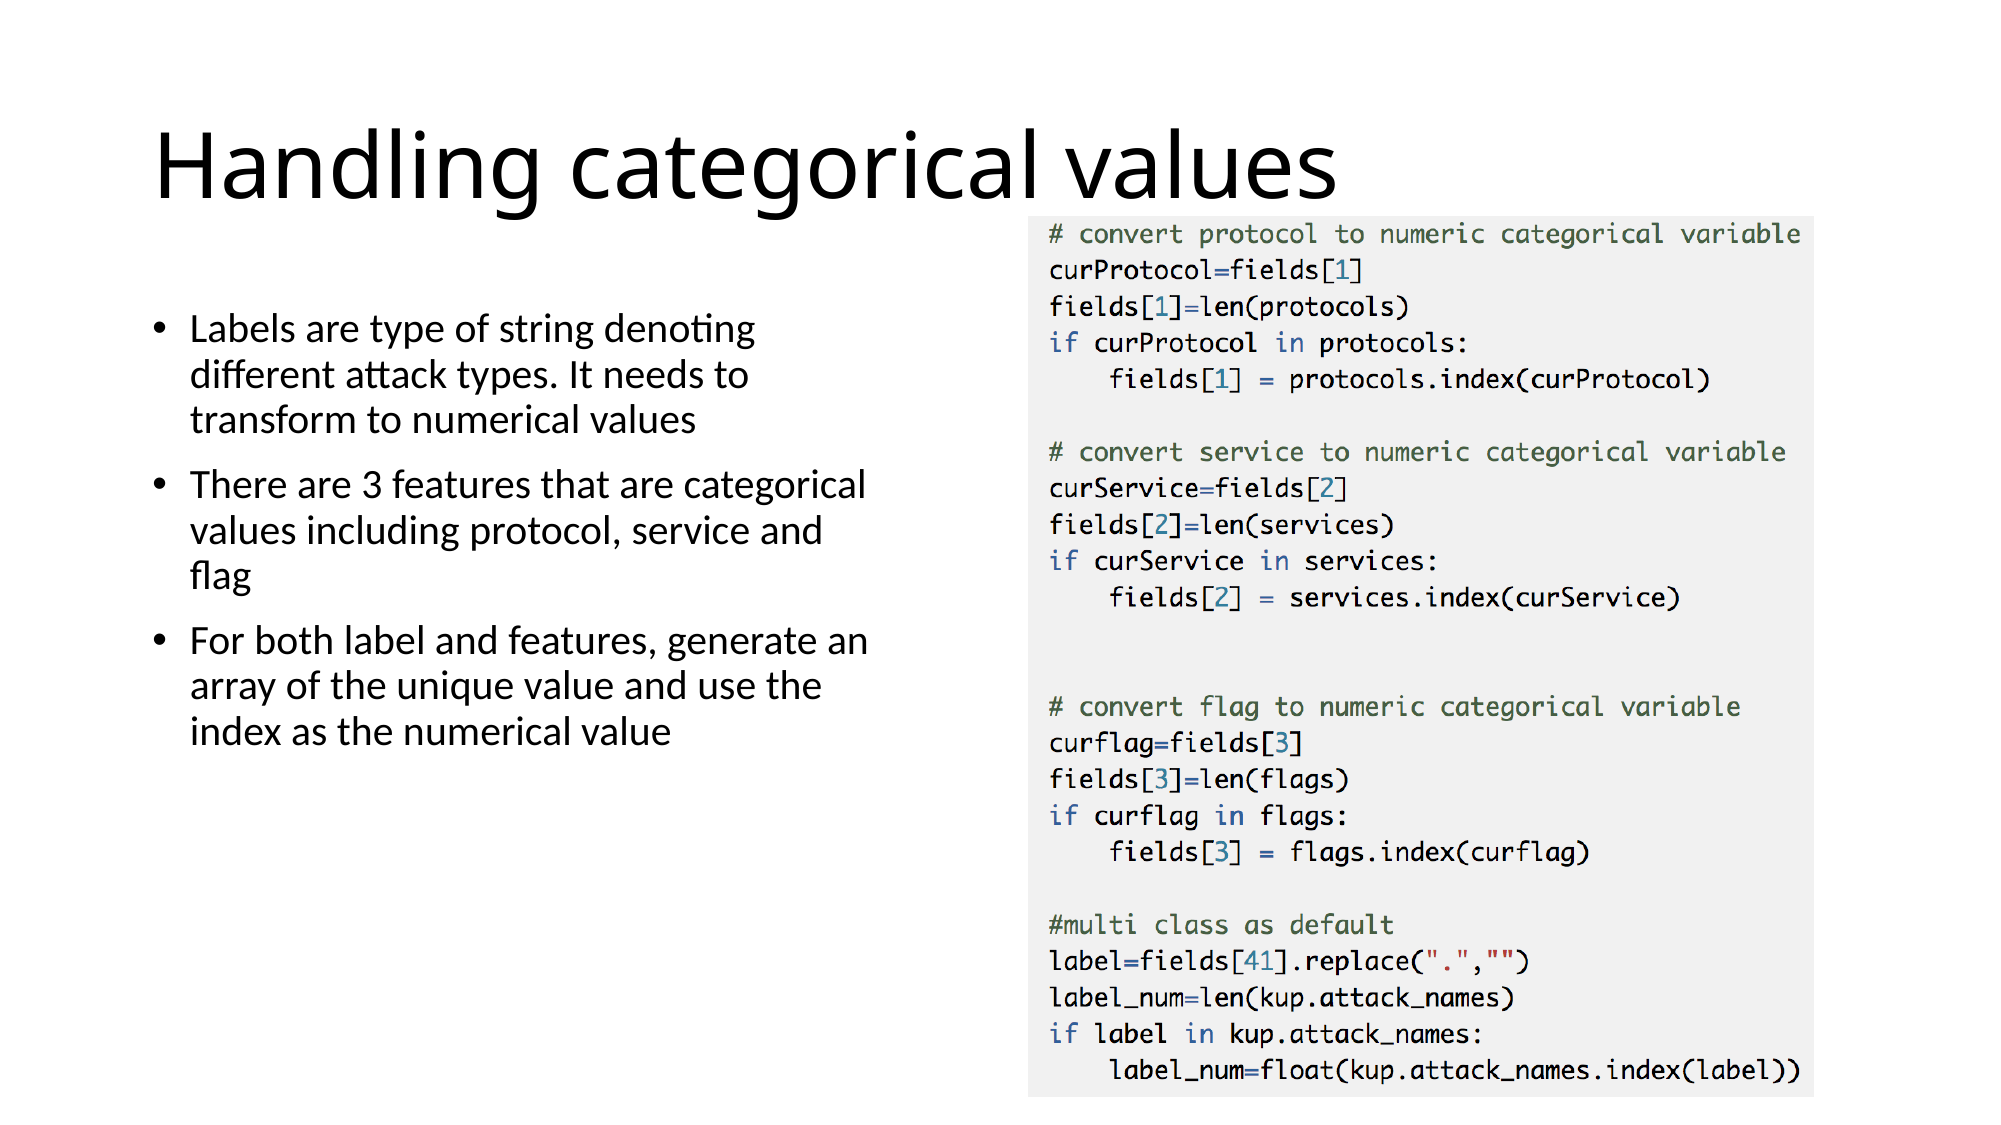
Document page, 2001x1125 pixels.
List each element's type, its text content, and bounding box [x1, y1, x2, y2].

list Labels are type of string denoting different attack types. It needs to transform to numerical values There are 3 features that are categorical values including protocol, service and flag For both label and features, generate an array of the unique value and use the index as the numerical value [137, 299, 906, 1014]
picture [1028, 216, 1814, 1097]
title Handling categorical values [137, 59, 1863, 278]
